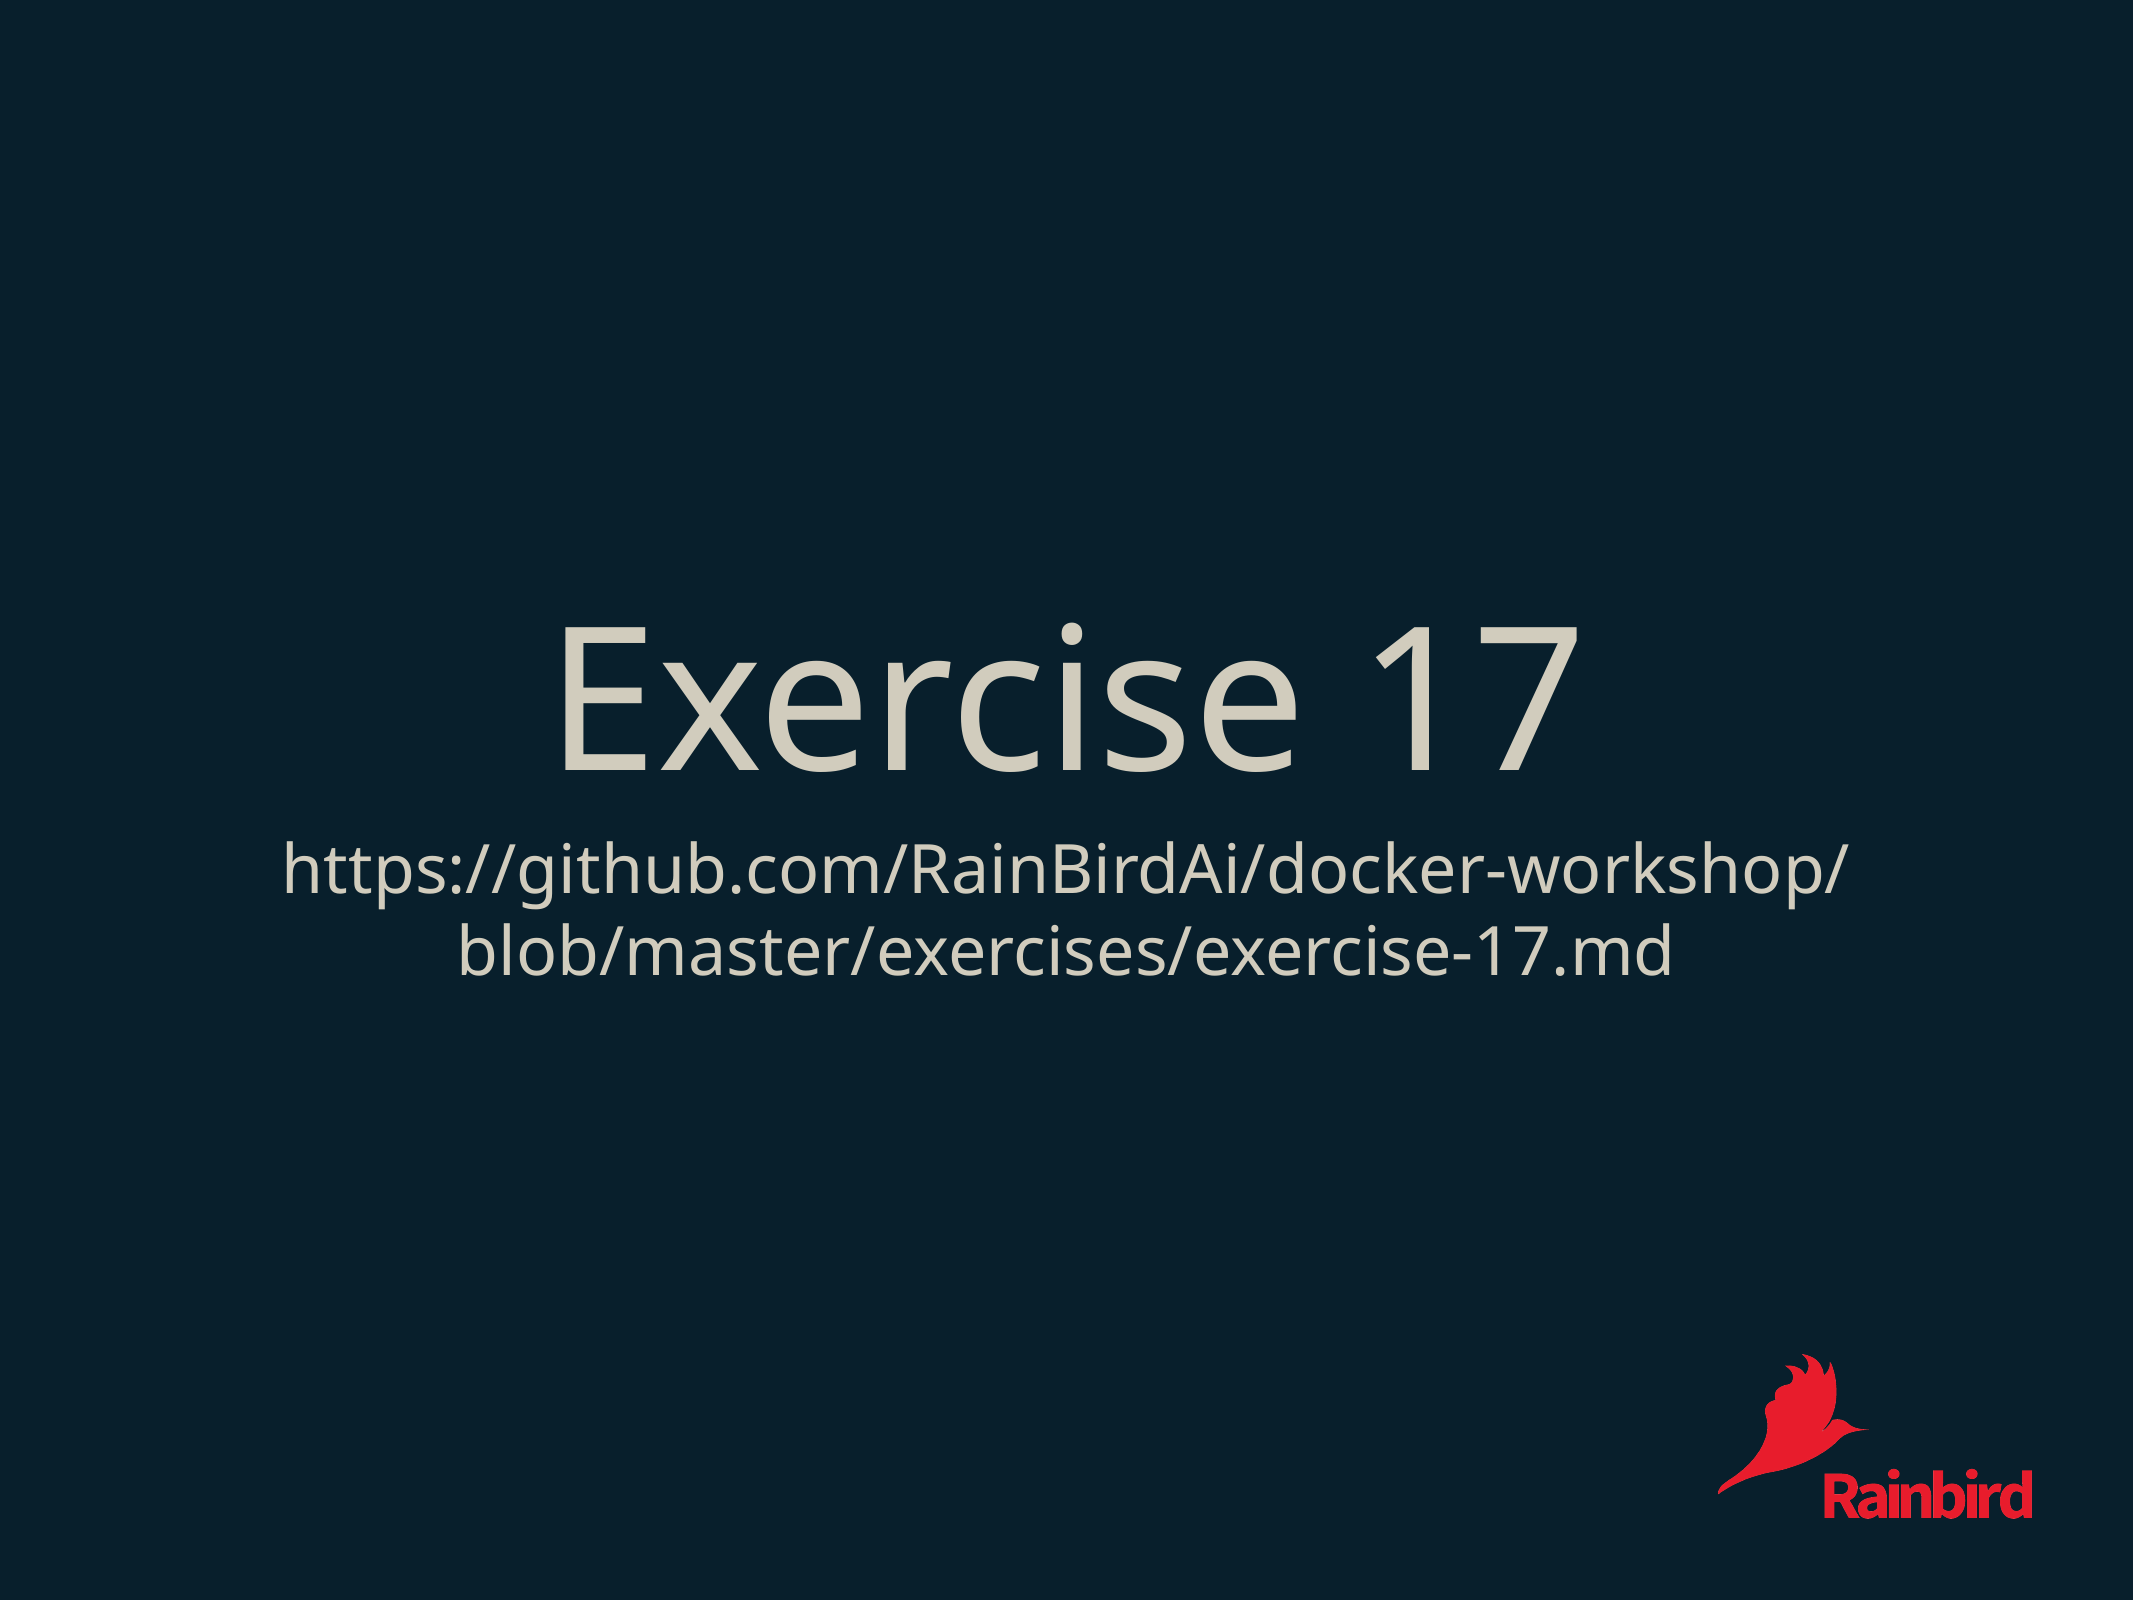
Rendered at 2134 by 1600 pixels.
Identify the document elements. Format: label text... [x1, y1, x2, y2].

picture [1718, 1354, 2032, 1519]
title Exercise 17 [207, 268, 1926, 811]
list https://github.com/RainBirdAi/docker-workshop/blob/master/exercises/exercise-17.md [207, 824, 1926, 1011]
